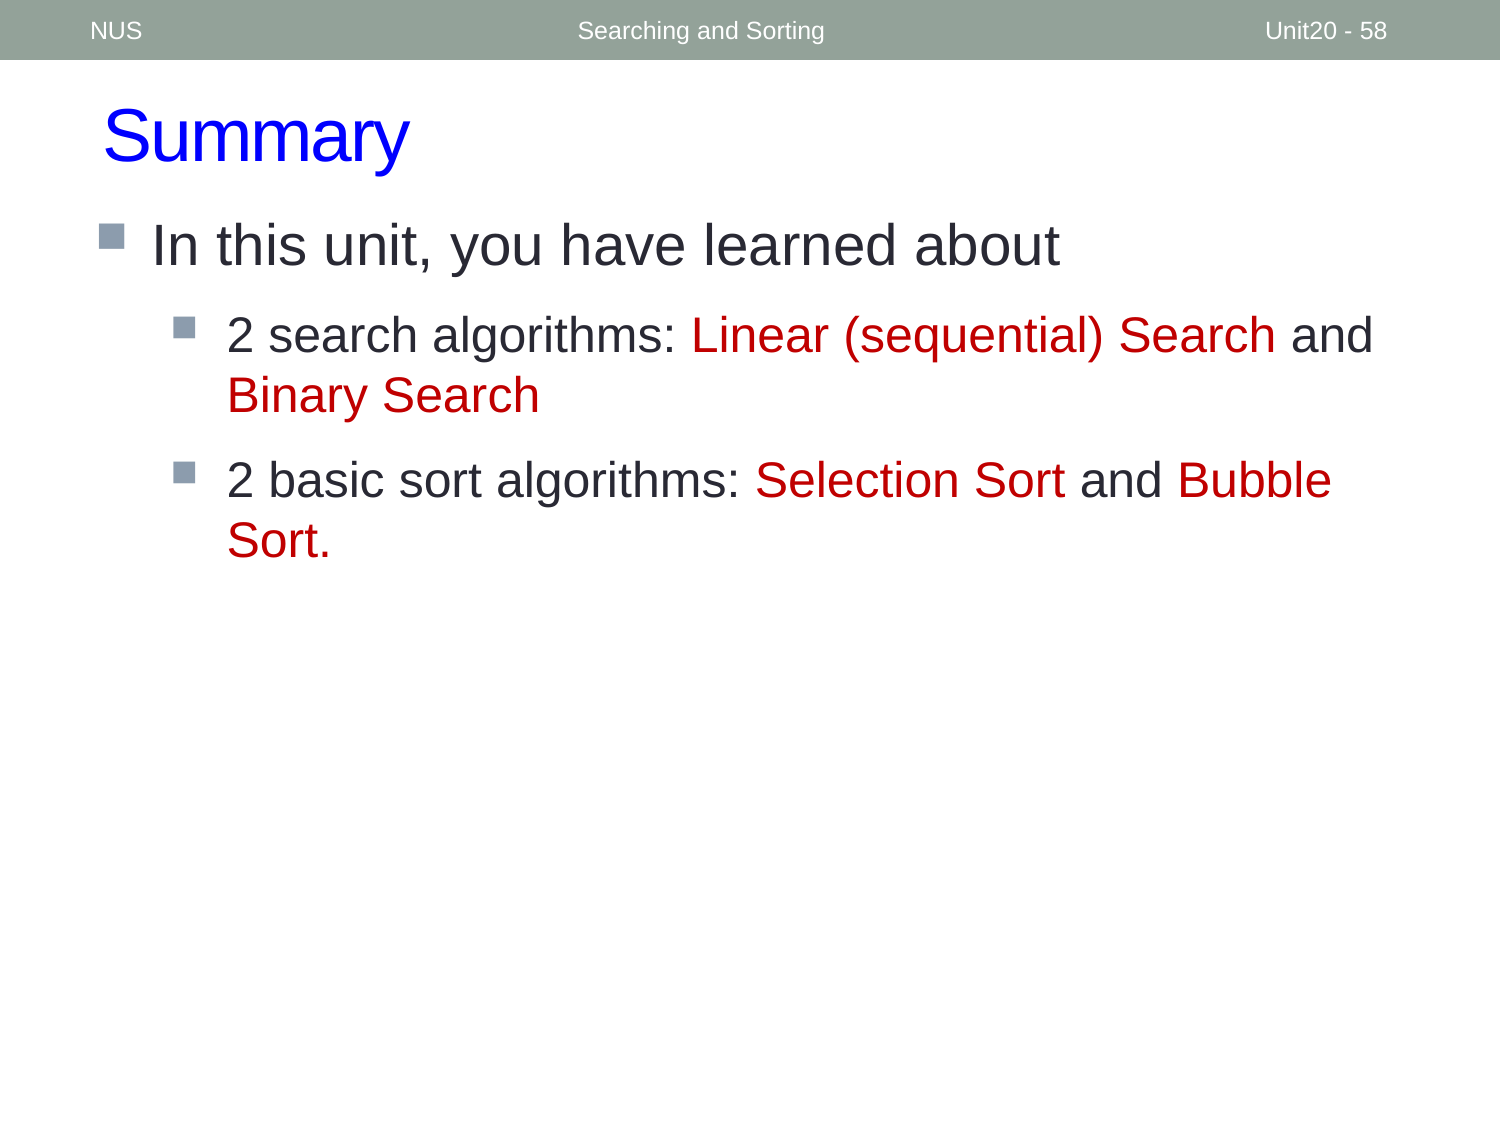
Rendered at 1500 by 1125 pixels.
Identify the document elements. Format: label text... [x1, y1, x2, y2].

footer Searching and Sorting [562, 3, 1238, 57]
text_box In this unit, you have learned about 2 search algorithms: Linear (sequential) Search and Binary Search 2 basic sort algorithms: Selection Sort and Bubble Sort. [80, 200, 1414, 1050]
slide_number Unit20 - 58 [1250, 3, 1425, 57]
slide_number NUS [75, 3, 550, 57]
title Summary [87, 62, 1463, 200]
